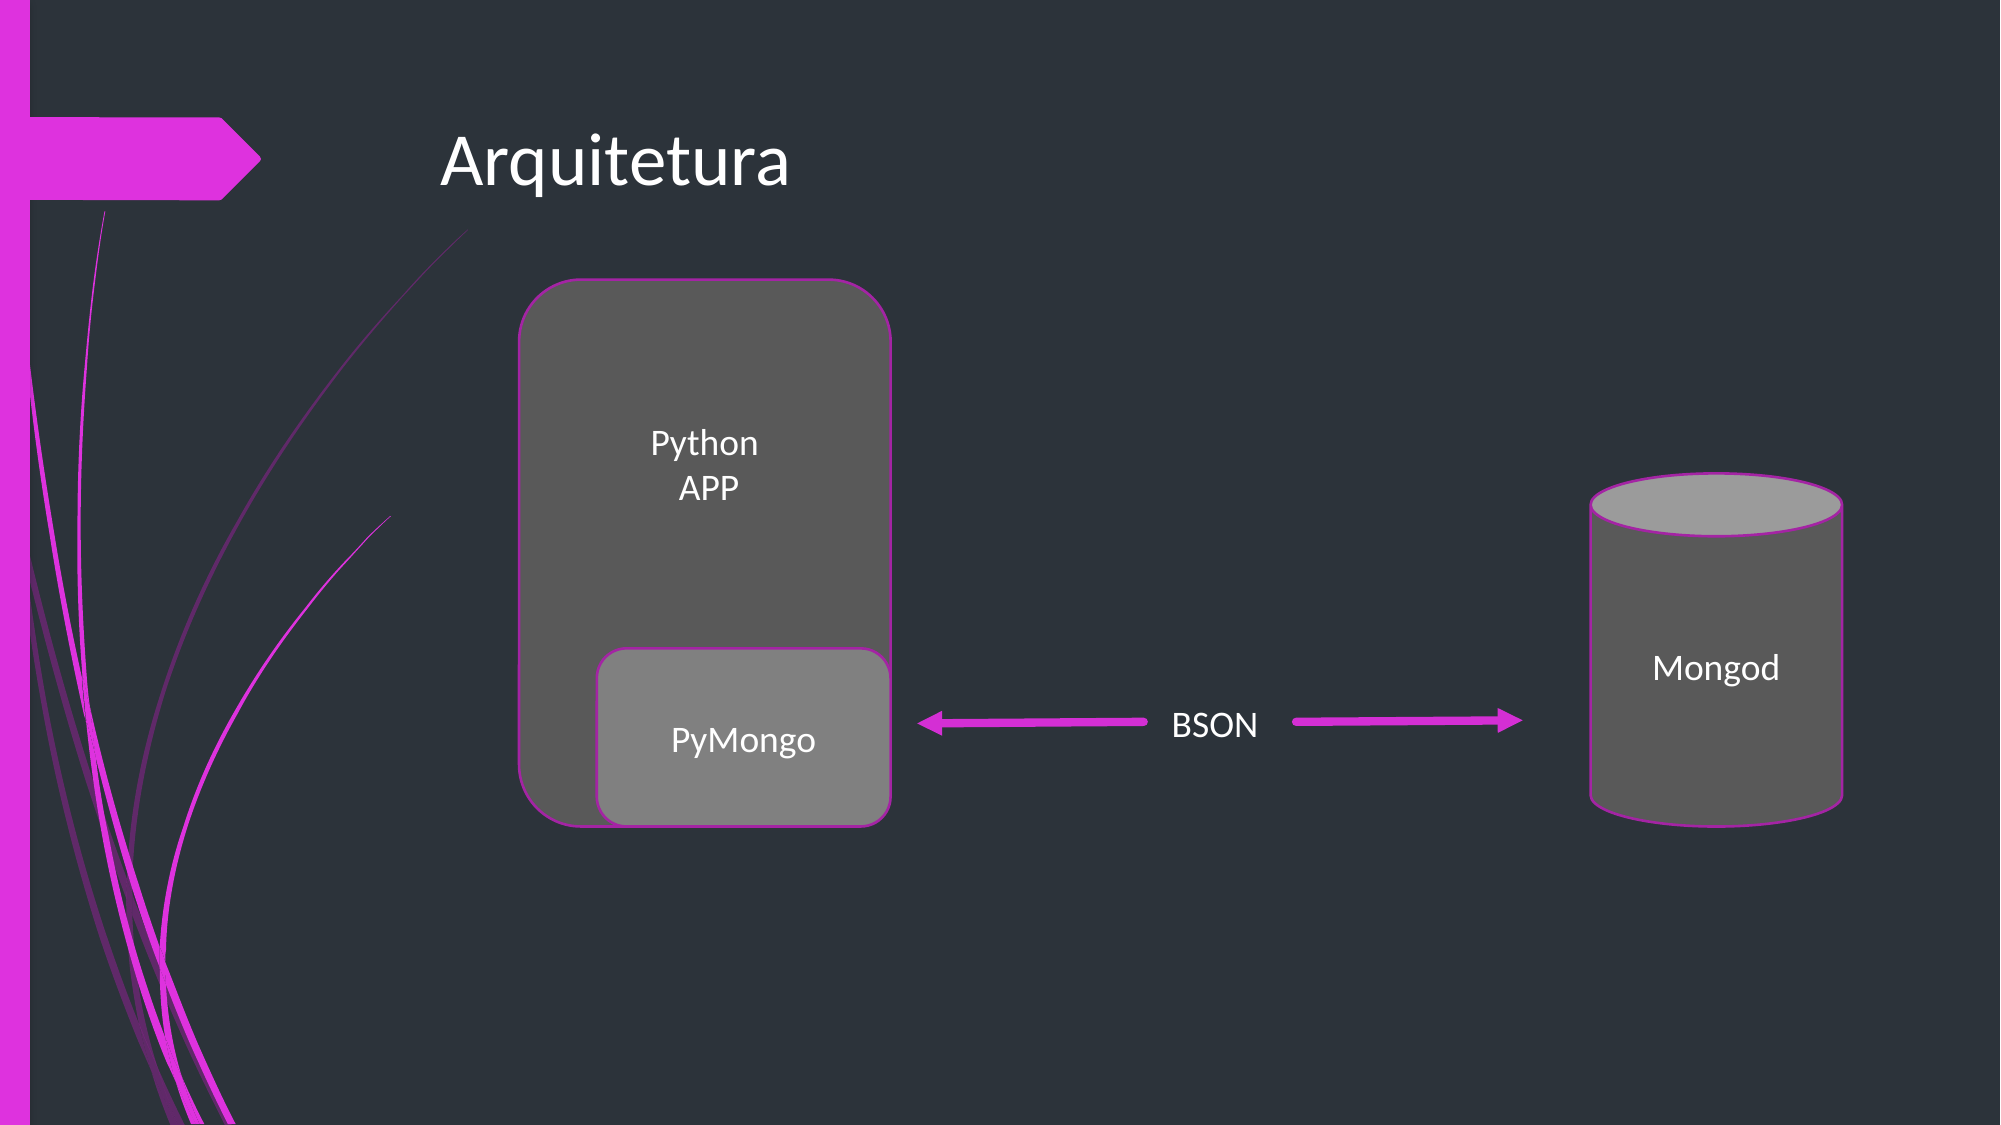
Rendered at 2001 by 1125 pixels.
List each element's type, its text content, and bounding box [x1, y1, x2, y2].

title Arquitetura [425, 102, 1888, 313]
text_box Mongod [1589, 472, 1844, 828]
text_box BSON [1156, 693, 1274, 753]
text_box Python APP [517, 278, 892, 828]
text_box PyMongo [595, 647, 892, 828]
